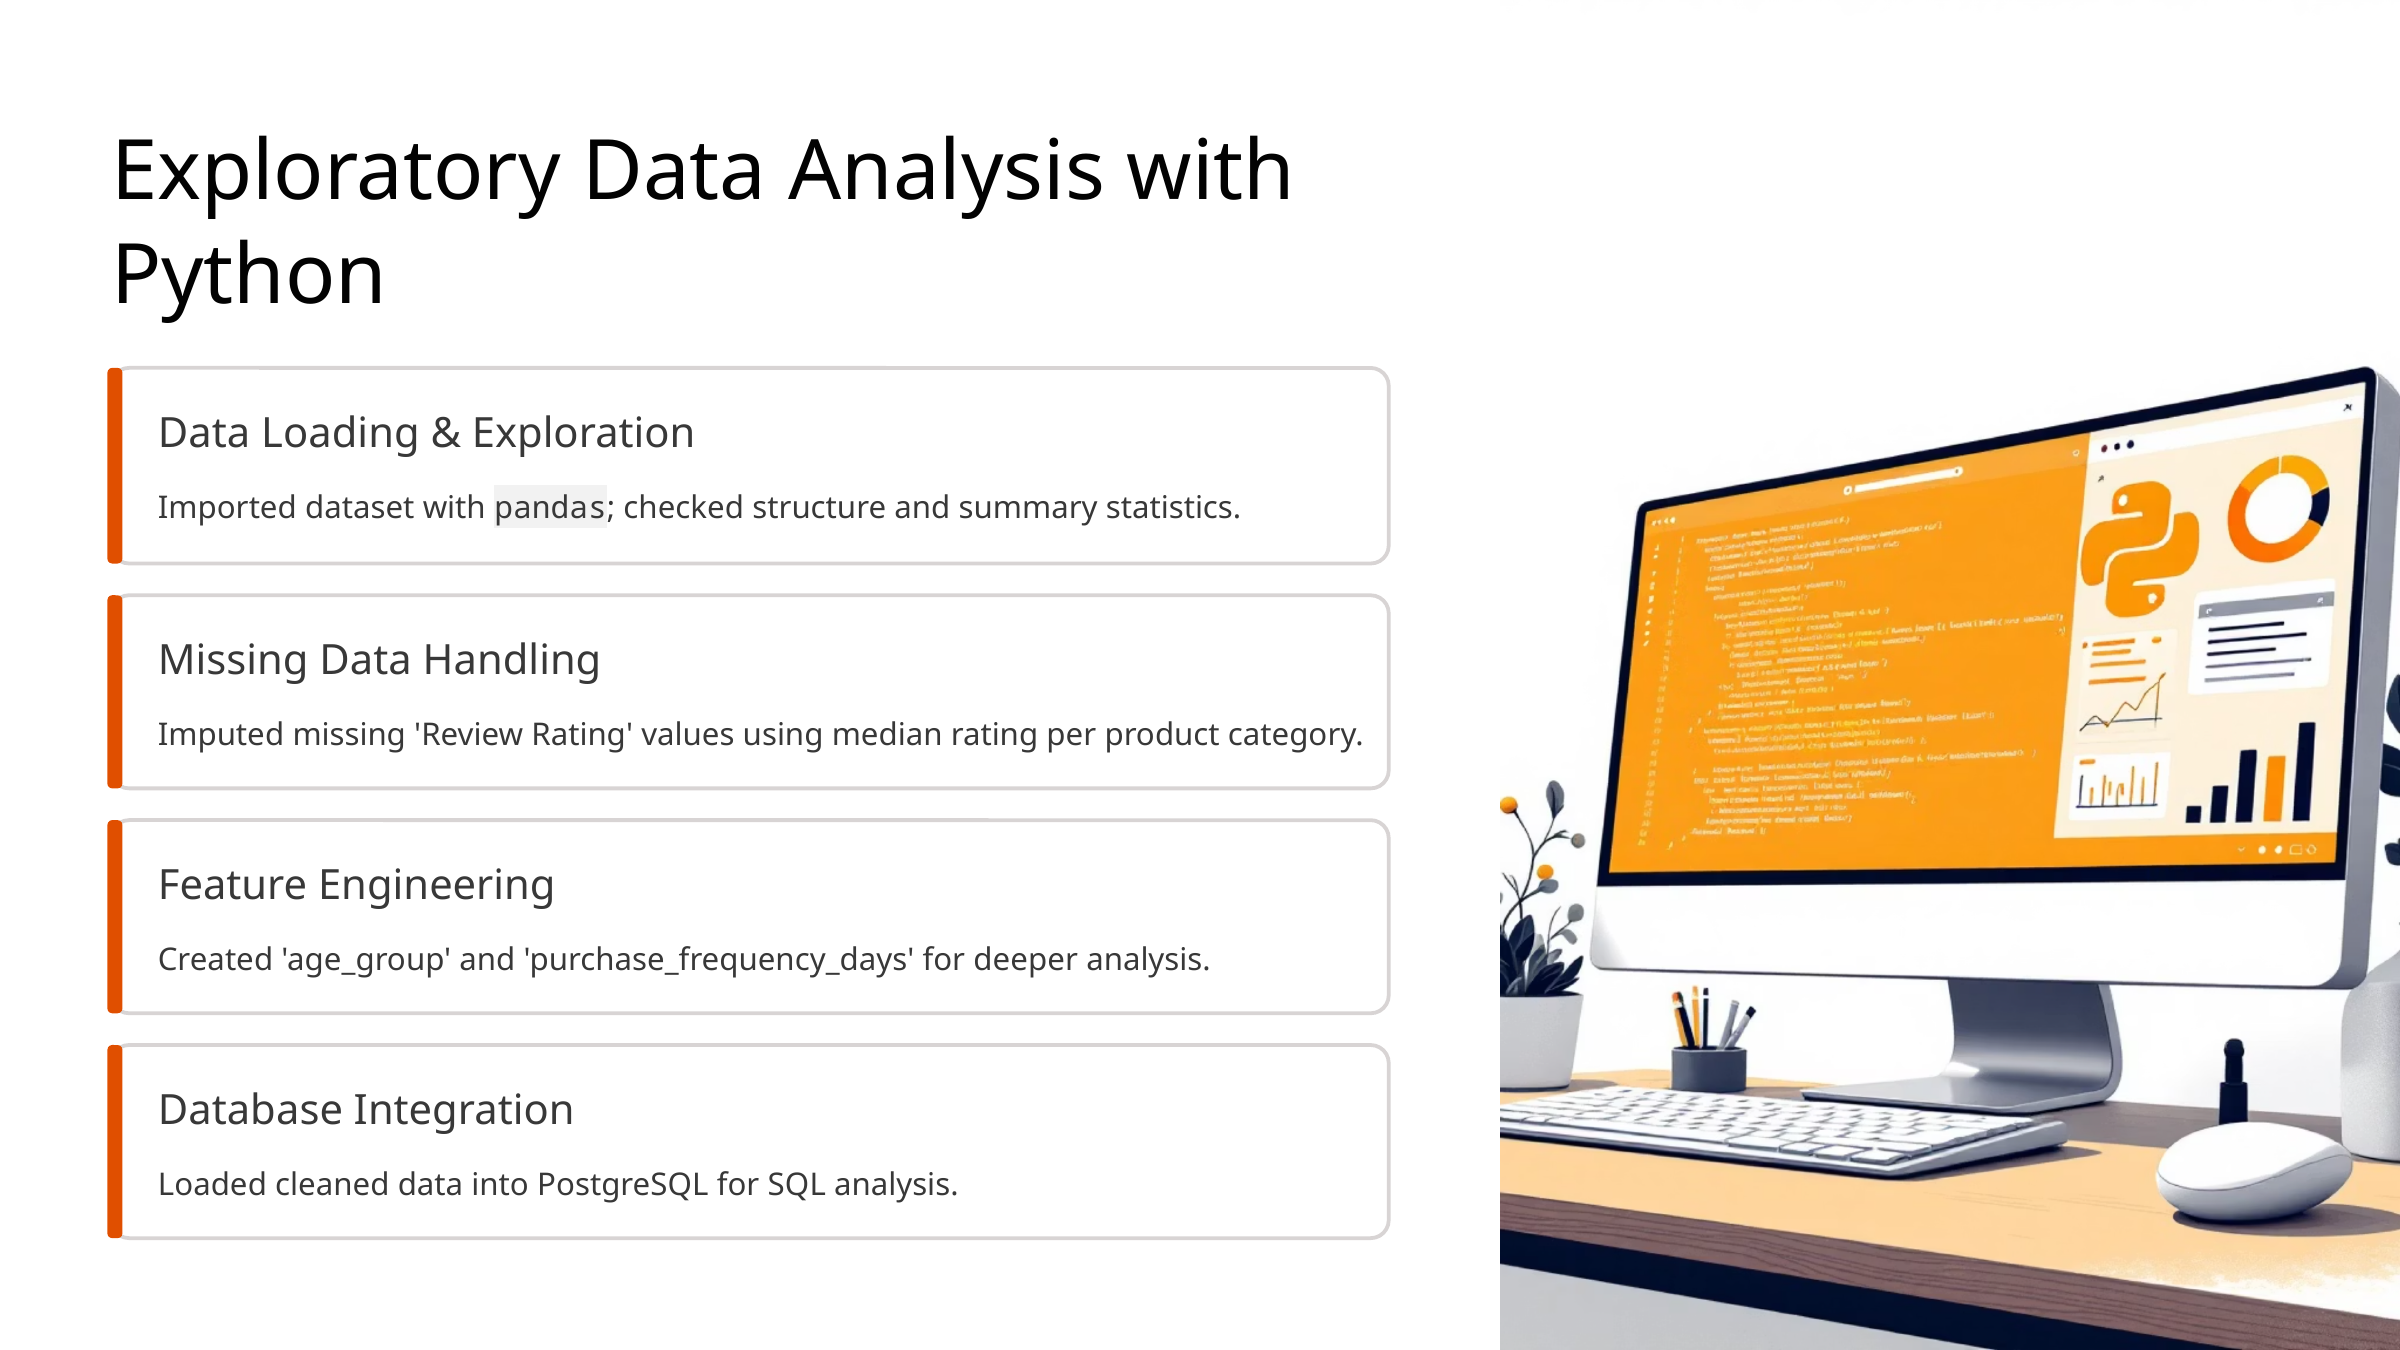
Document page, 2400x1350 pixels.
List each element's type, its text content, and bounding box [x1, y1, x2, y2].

text_box [122, 367, 1389, 564]
text_box Data Loading & Exploration [157, 403, 680, 456]
text_box Imported dataset with pandas; checked structure and summary statistics. [157, 474, 1354, 528]
text_box Feature Engineering [157, 855, 576, 908]
text_box [122, 820, 1389, 1014]
text_box [122, 1044, 1389, 1239]
text_box [107, 367, 123, 564]
text_box [107, 820, 123, 1014]
text_box Exploratory Data Analysis with Python [111, 111, 1389, 321]
text_box Created 'age_group' and 'purchase_frequency_days' for deeper analysis. [157, 926, 1354, 978]
text_box Imputed missing 'Review Rating' values using median rating per product category. [157, 702, 1354, 753]
text_box [122, 595, 1389, 789]
picture [1499, 0, 2400, 1350]
text_box [107, 1044, 123, 1239]
text_box [107, 595, 123, 789]
text_box Loaded cleaned data into PostgreSQL for SQL analysis. [157, 1151, 1354, 1203]
text_box Database Integration [157, 1080, 576, 1133]
text_box Missing Data Handling [157, 630, 581, 683]
